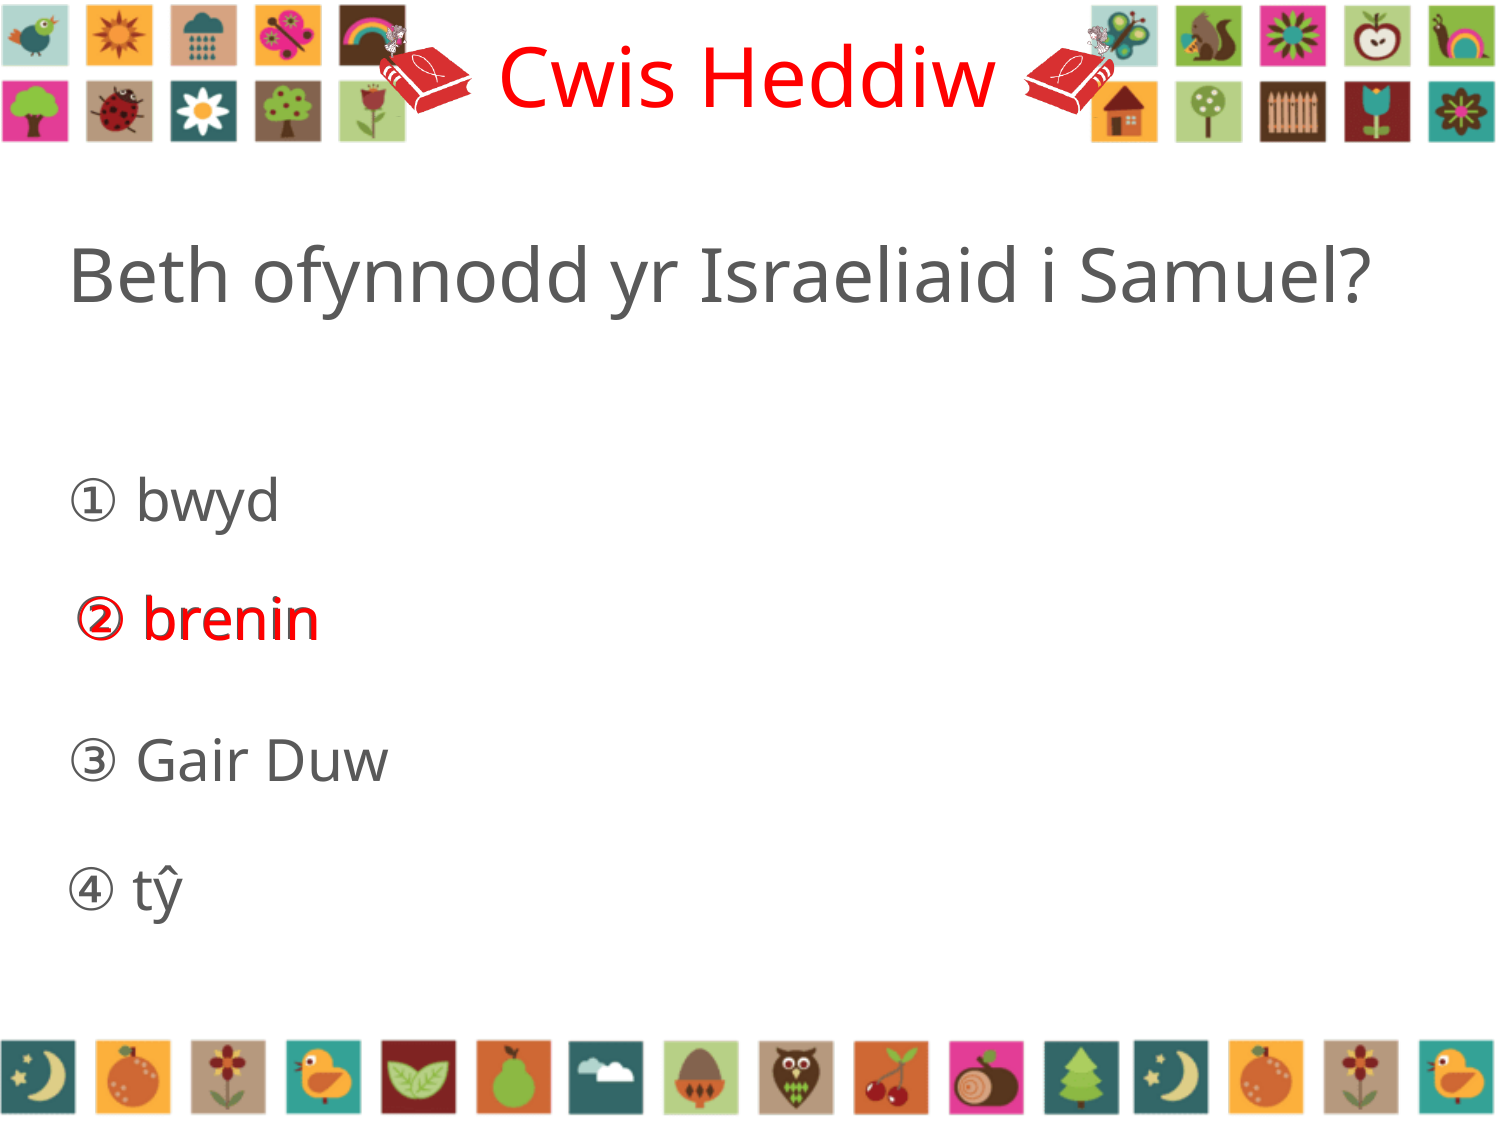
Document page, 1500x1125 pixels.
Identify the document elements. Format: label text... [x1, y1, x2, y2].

picture [992, 3, 1500, 150]
text_box Beth ofynnodd yr Israeliaid i Samuel? [53, 219, 1436, 325]
text_box ④ tŷ [50, 844, 1480, 930]
text_box ① bwyd [53, 456, 1436, 541]
text_box Cwis Heddiw [425, 16, 1078, 131]
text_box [0, 1028, 1500, 1118]
text_box ② brenin [60, 574, 1490, 660]
text_box ③ Gair Duw [53, 716, 1483, 801]
picture [0, 3, 504, 150]
